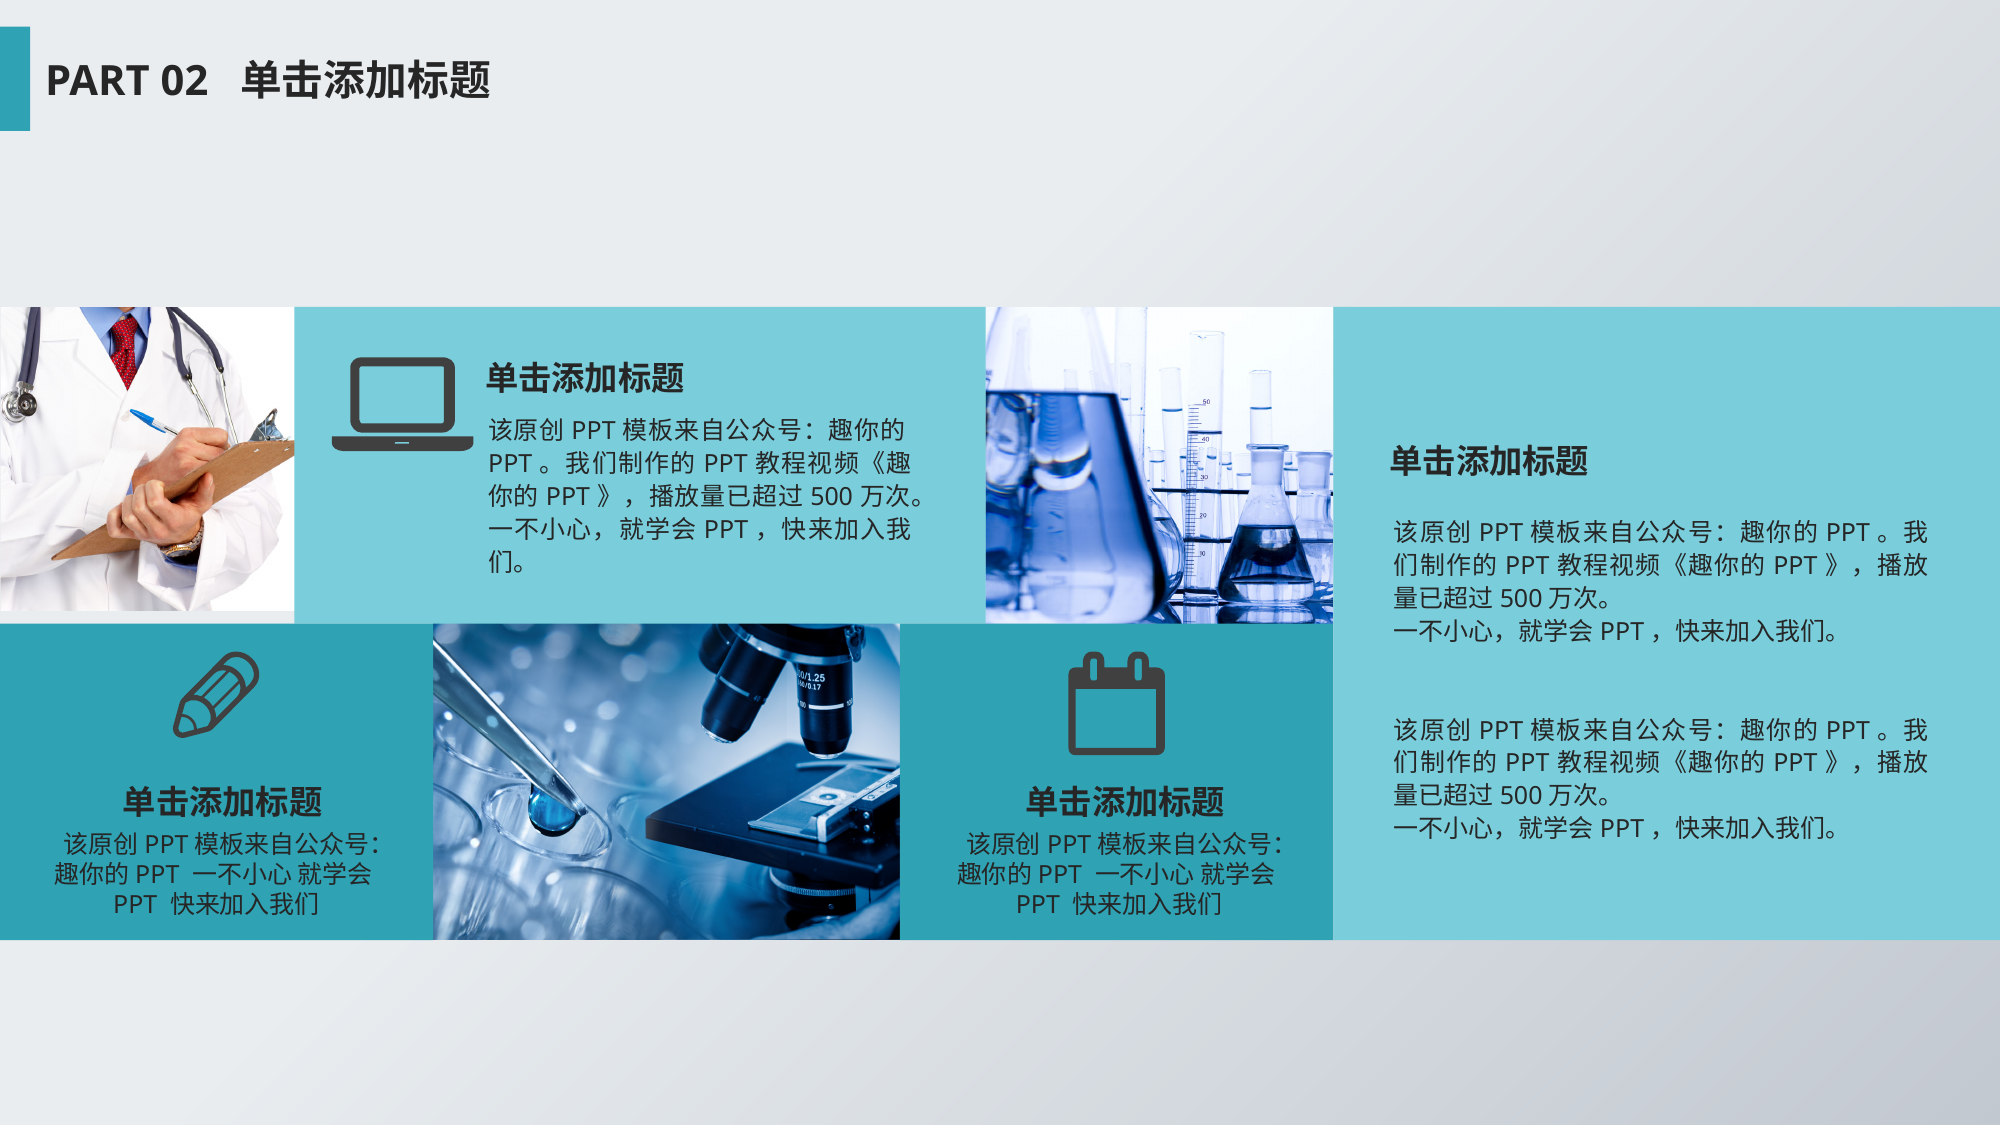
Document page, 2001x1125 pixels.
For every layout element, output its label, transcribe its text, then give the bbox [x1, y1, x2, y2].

text_box [0, 623, 434, 941]
text_box 该原创PPT模板来自公众号：趣你的PPT。我们制作的PPT教程视频《趣你的PPT》，播放量已超过500万次。 一不小心，就学会PPT，快来加入我们。 [473, 404, 927, 584]
picture [985, 307, 1334, 624]
picture [0, 307, 297, 612]
text_box [899, 623, 1334, 941]
text_box 单击添加标题 [485, 357, 799, 398]
text_box [350, 357, 455, 433]
text_box [331, 436, 473, 452]
text_box 该原创PPT模板来自公众号：趣你的PPT。我们制作的PPT教程视频《趣你的PPT》，播放量已超过500万次。 一不小心，就学会PPT，快来加入我们。 该原创PPT模板来自公众号：趣你的PPT。我们制作的PPT教程视频《趣你的PPT》，播放量已超过500万次。 一不小心，就学会PPT，快来加入我们。 [1379, 506, 1944, 883]
picture [433, 623, 900, 940]
text_box 该原创PPT模板来自公众号：趣你的PPT 一不小心 就学会PPT 快来加入我们 [53, 828, 380, 919]
text_box 单击添加标题 [1389, 440, 1703, 481]
text_box [172, 651, 260, 739]
text_box [1333, 306, 2000, 941]
text_box 单击添加标题 [122, 781, 323, 821]
text_box [294, 306, 986, 623]
text_box 单击添加标题 [1025, 781, 1226, 821]
text_box 该原创PPT模板来自公众号：趣你的PPT 一不小心 就学会PPT 快来加入我们 [956, 828, 1283, 919]
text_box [0, 26, 753, 131]
text_box [1068, 651, 1165, 756]
